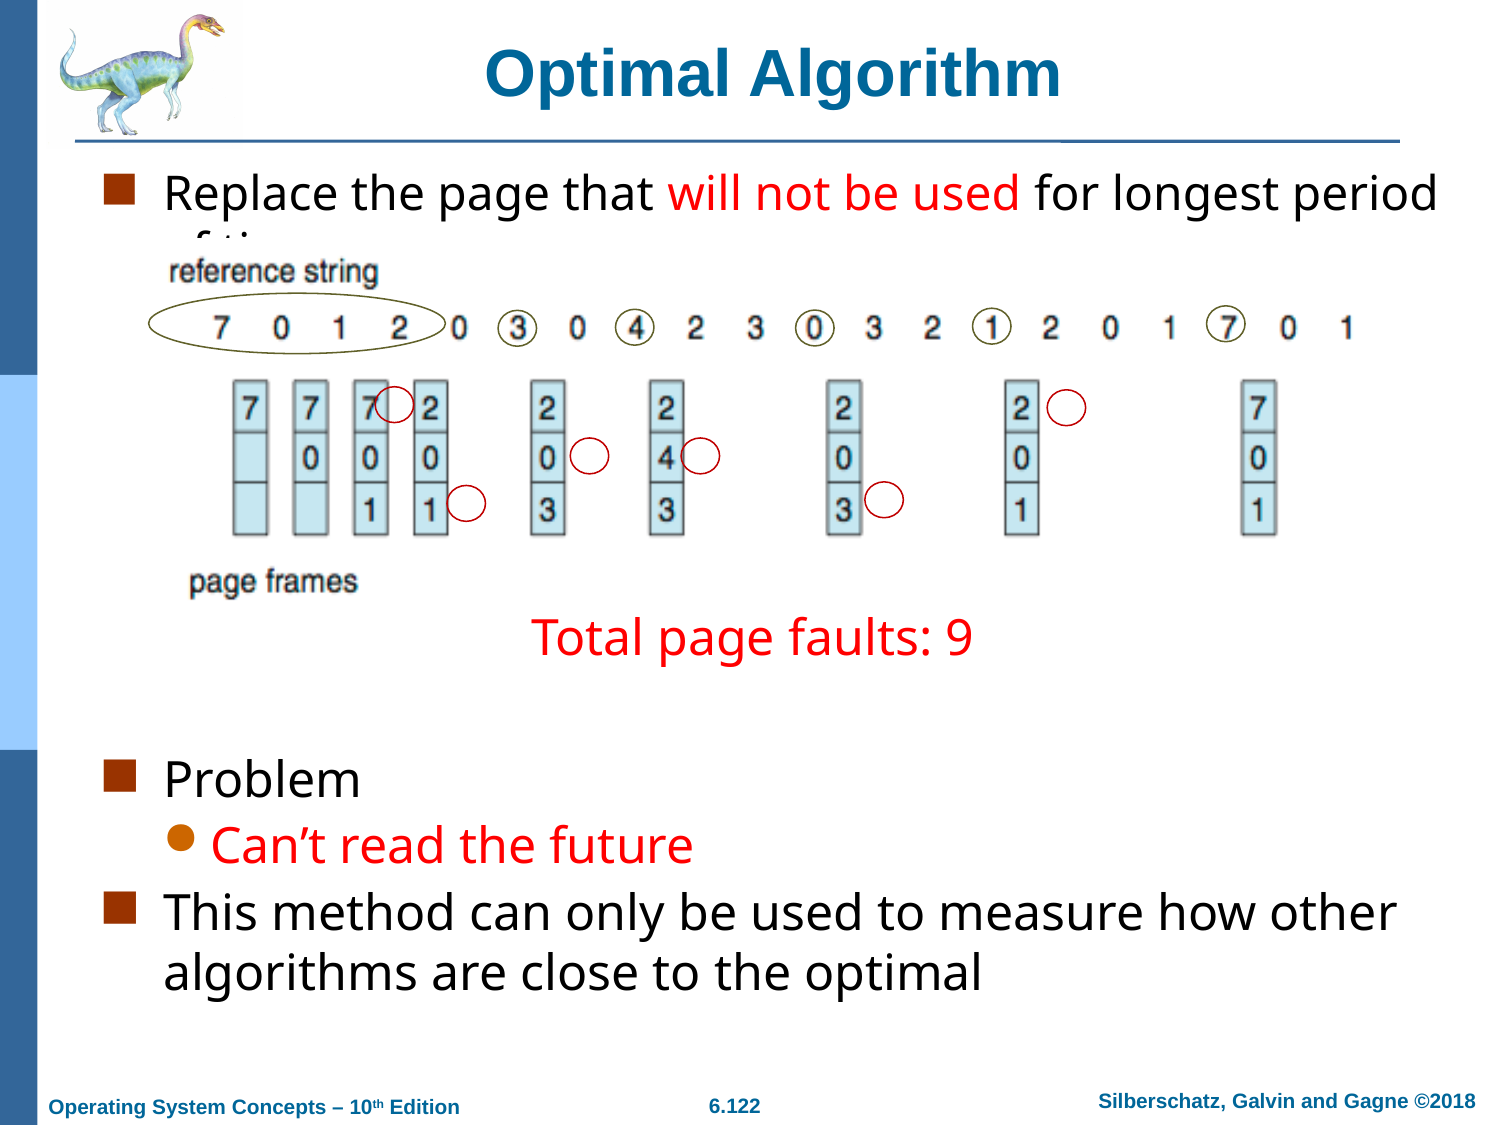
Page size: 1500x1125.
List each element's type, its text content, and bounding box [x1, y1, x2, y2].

text_box Total page faults: 9 [516, 646, 990, 673]
title Optimal Algorithm [122, 22, 1425, 118]
list Replace the page that will not be used for longest period of time Problem Can’t read the future This method can only be used to measure how other algorithms are close to the optimal [92, 155, 1456, 816]
picture [46, 0, 243, 149]
picture [136, 237, 1382, 638]
